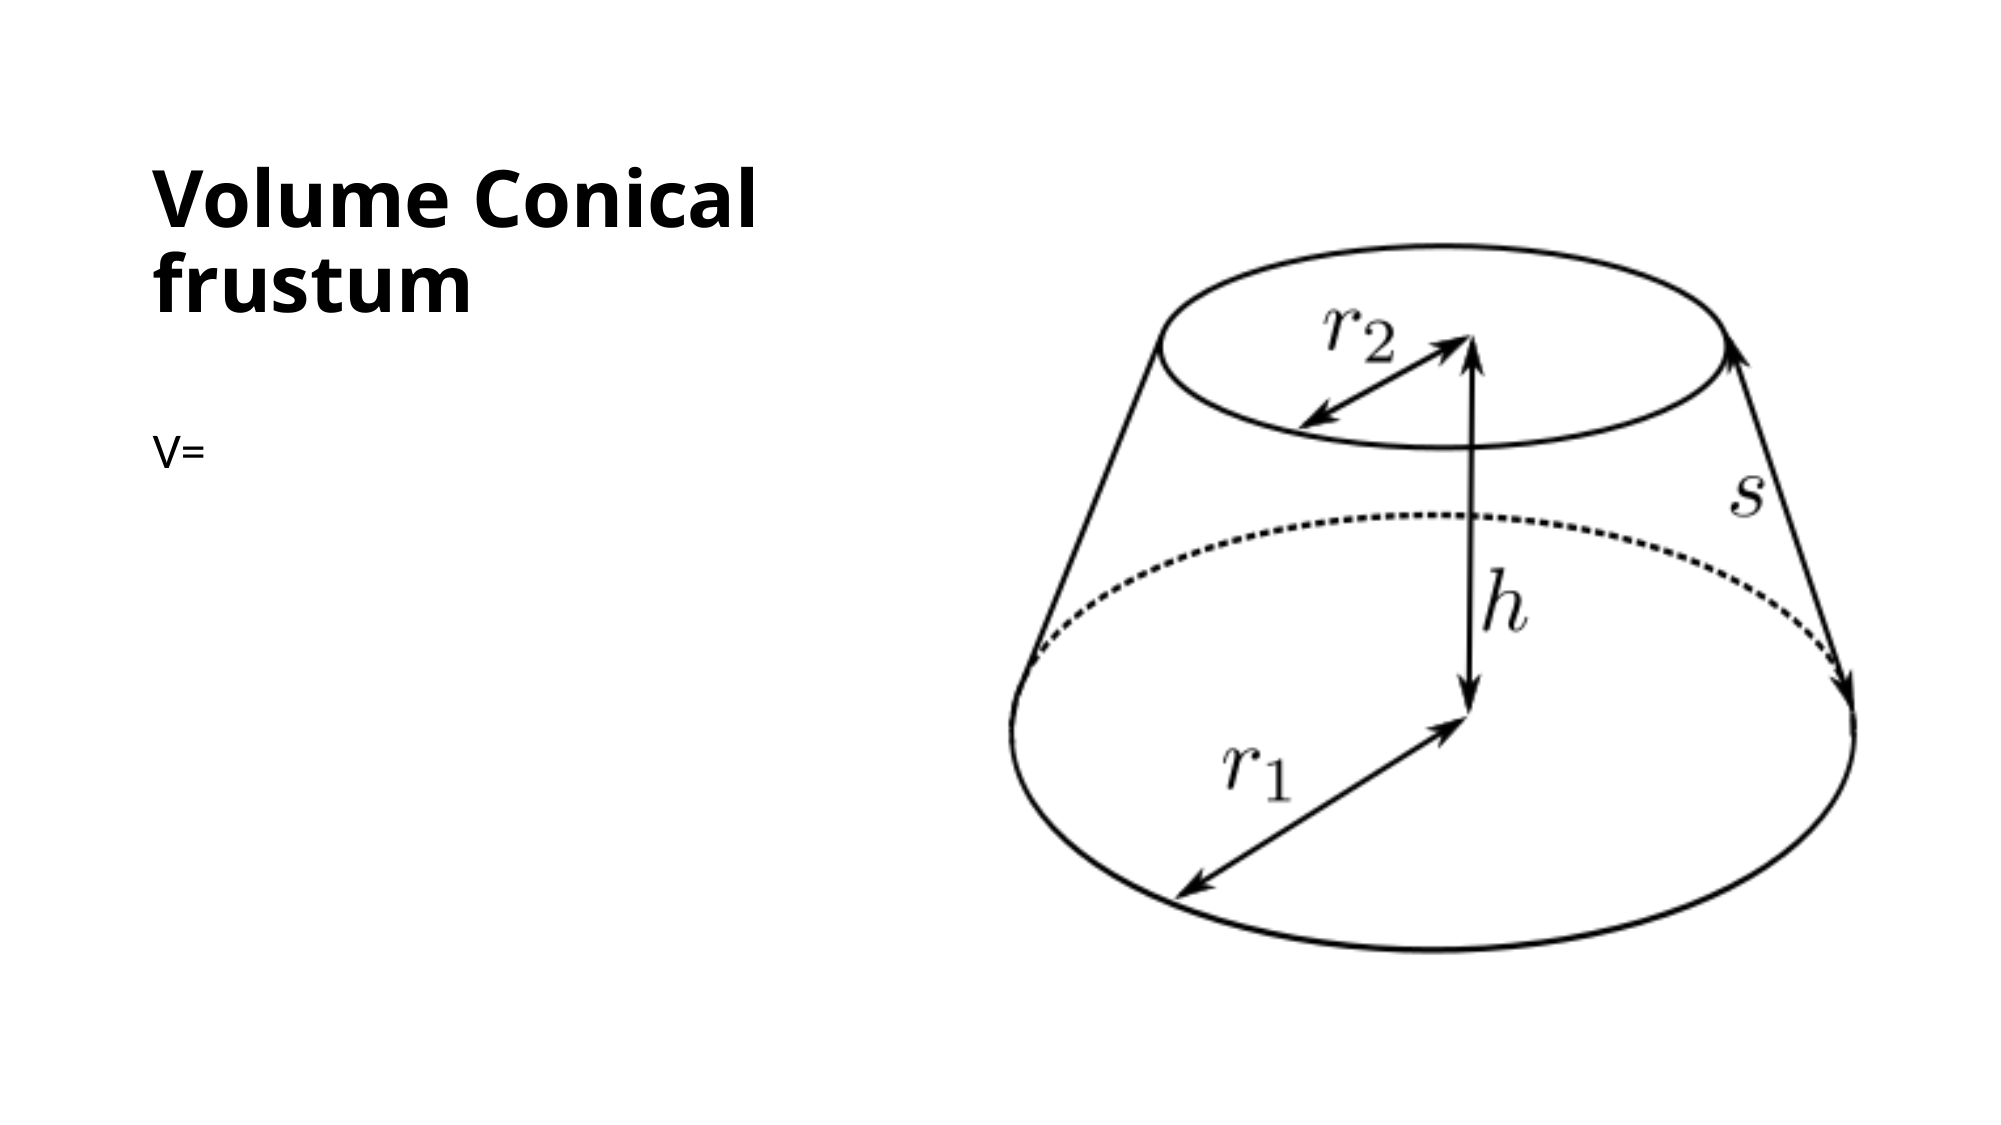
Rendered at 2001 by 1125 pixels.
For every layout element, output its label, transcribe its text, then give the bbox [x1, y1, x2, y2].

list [999, 236, 1863, 963]
title Volume Conical frustum [137, 75, 783, 338]
